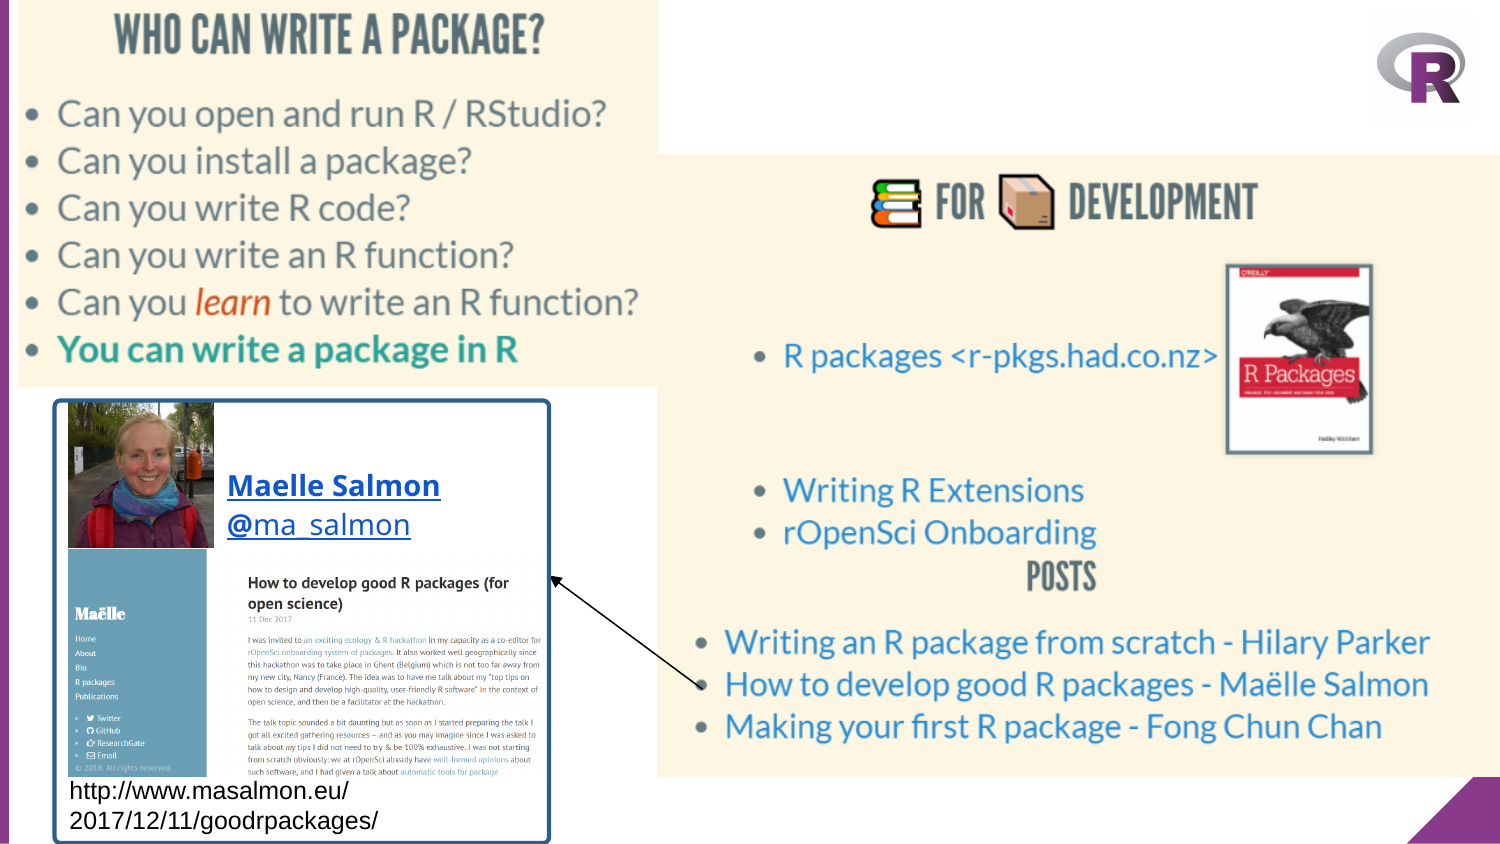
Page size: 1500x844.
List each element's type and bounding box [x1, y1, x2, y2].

text_box [52, 398, 552, 844]
text_box [548, 575, 703, 690]
picture [68, 549, 546, 777]
picture [67, 402, 214, 548]
picture [1367, 14, 1475, 122]
picture [18, 0, 1500, 777]
